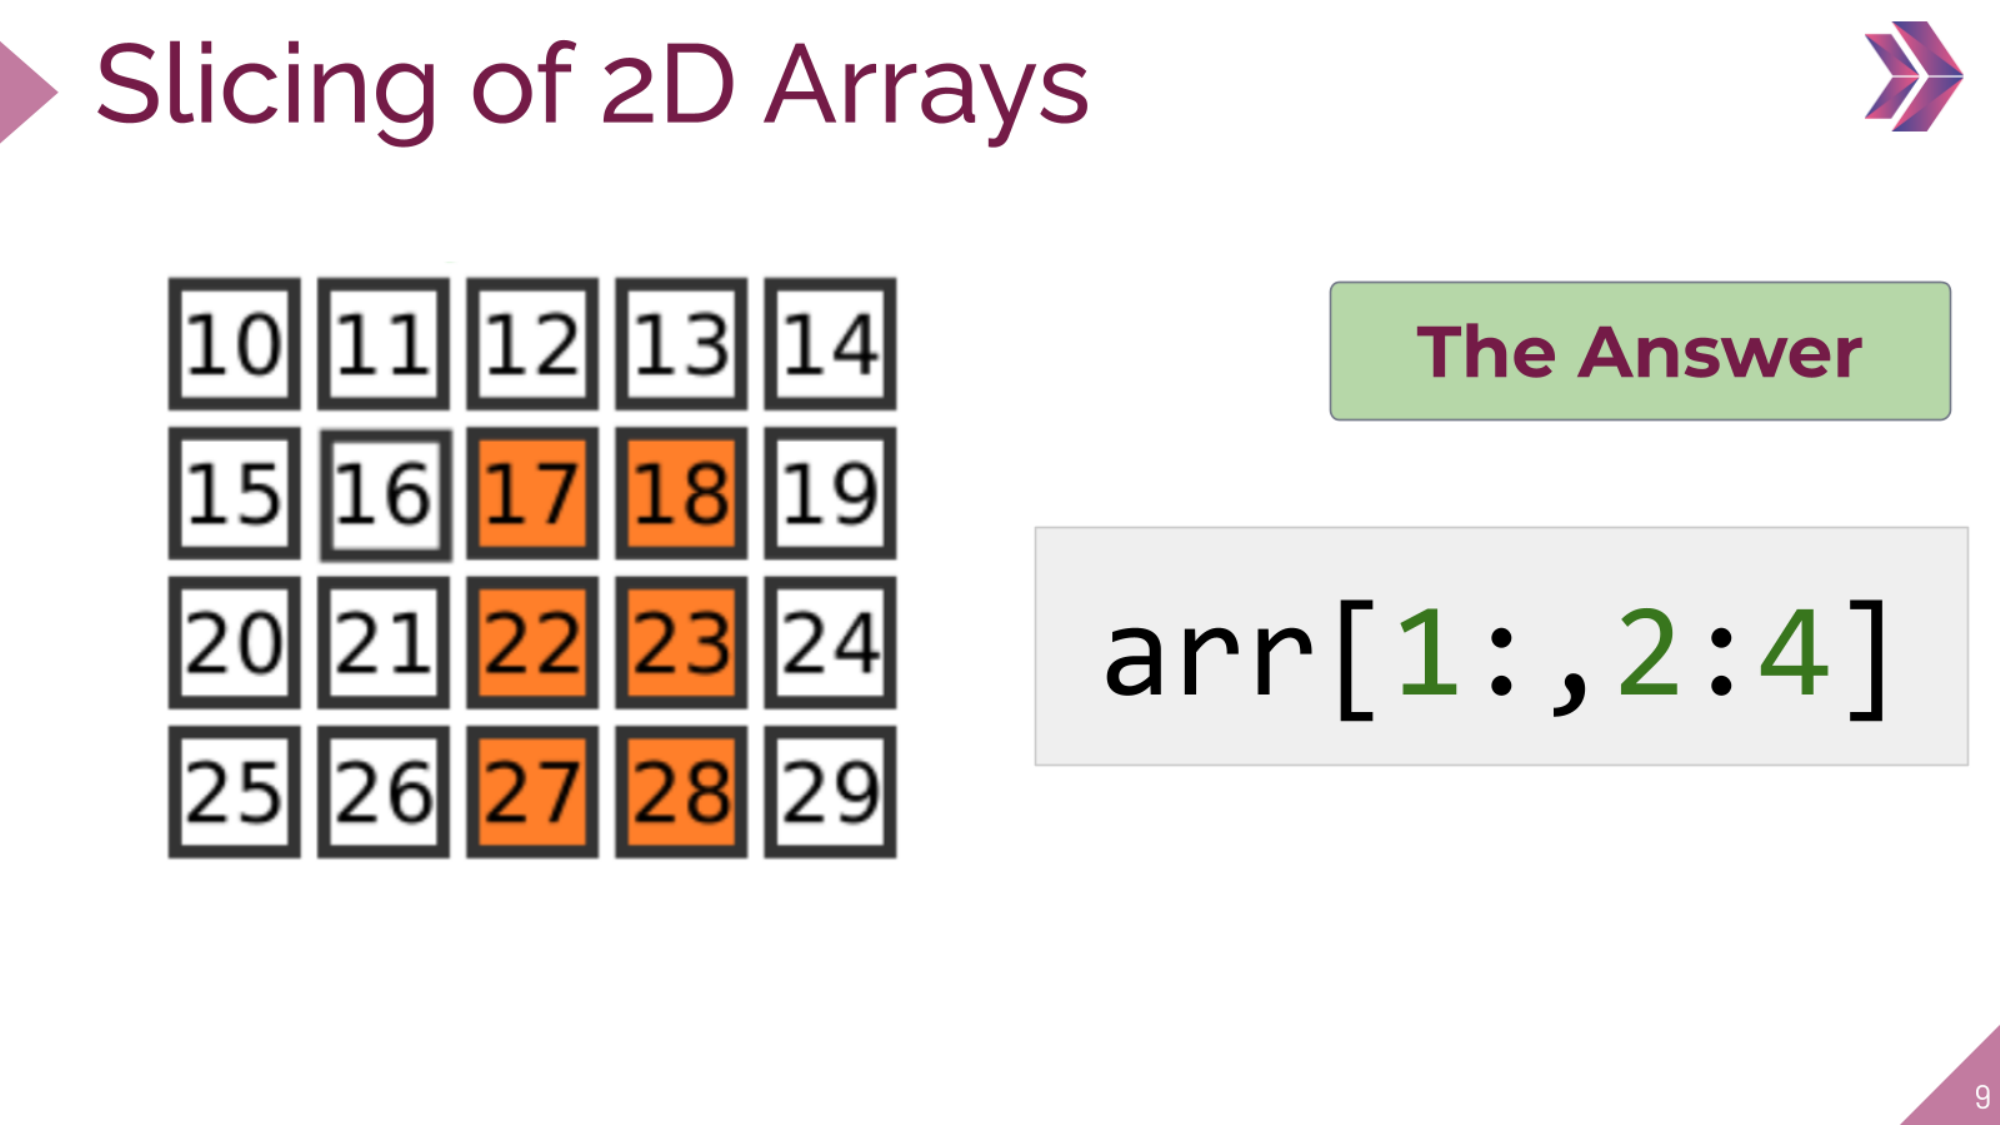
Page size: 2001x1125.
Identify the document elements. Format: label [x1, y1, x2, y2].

list [0, 0, 2000, 1125]
